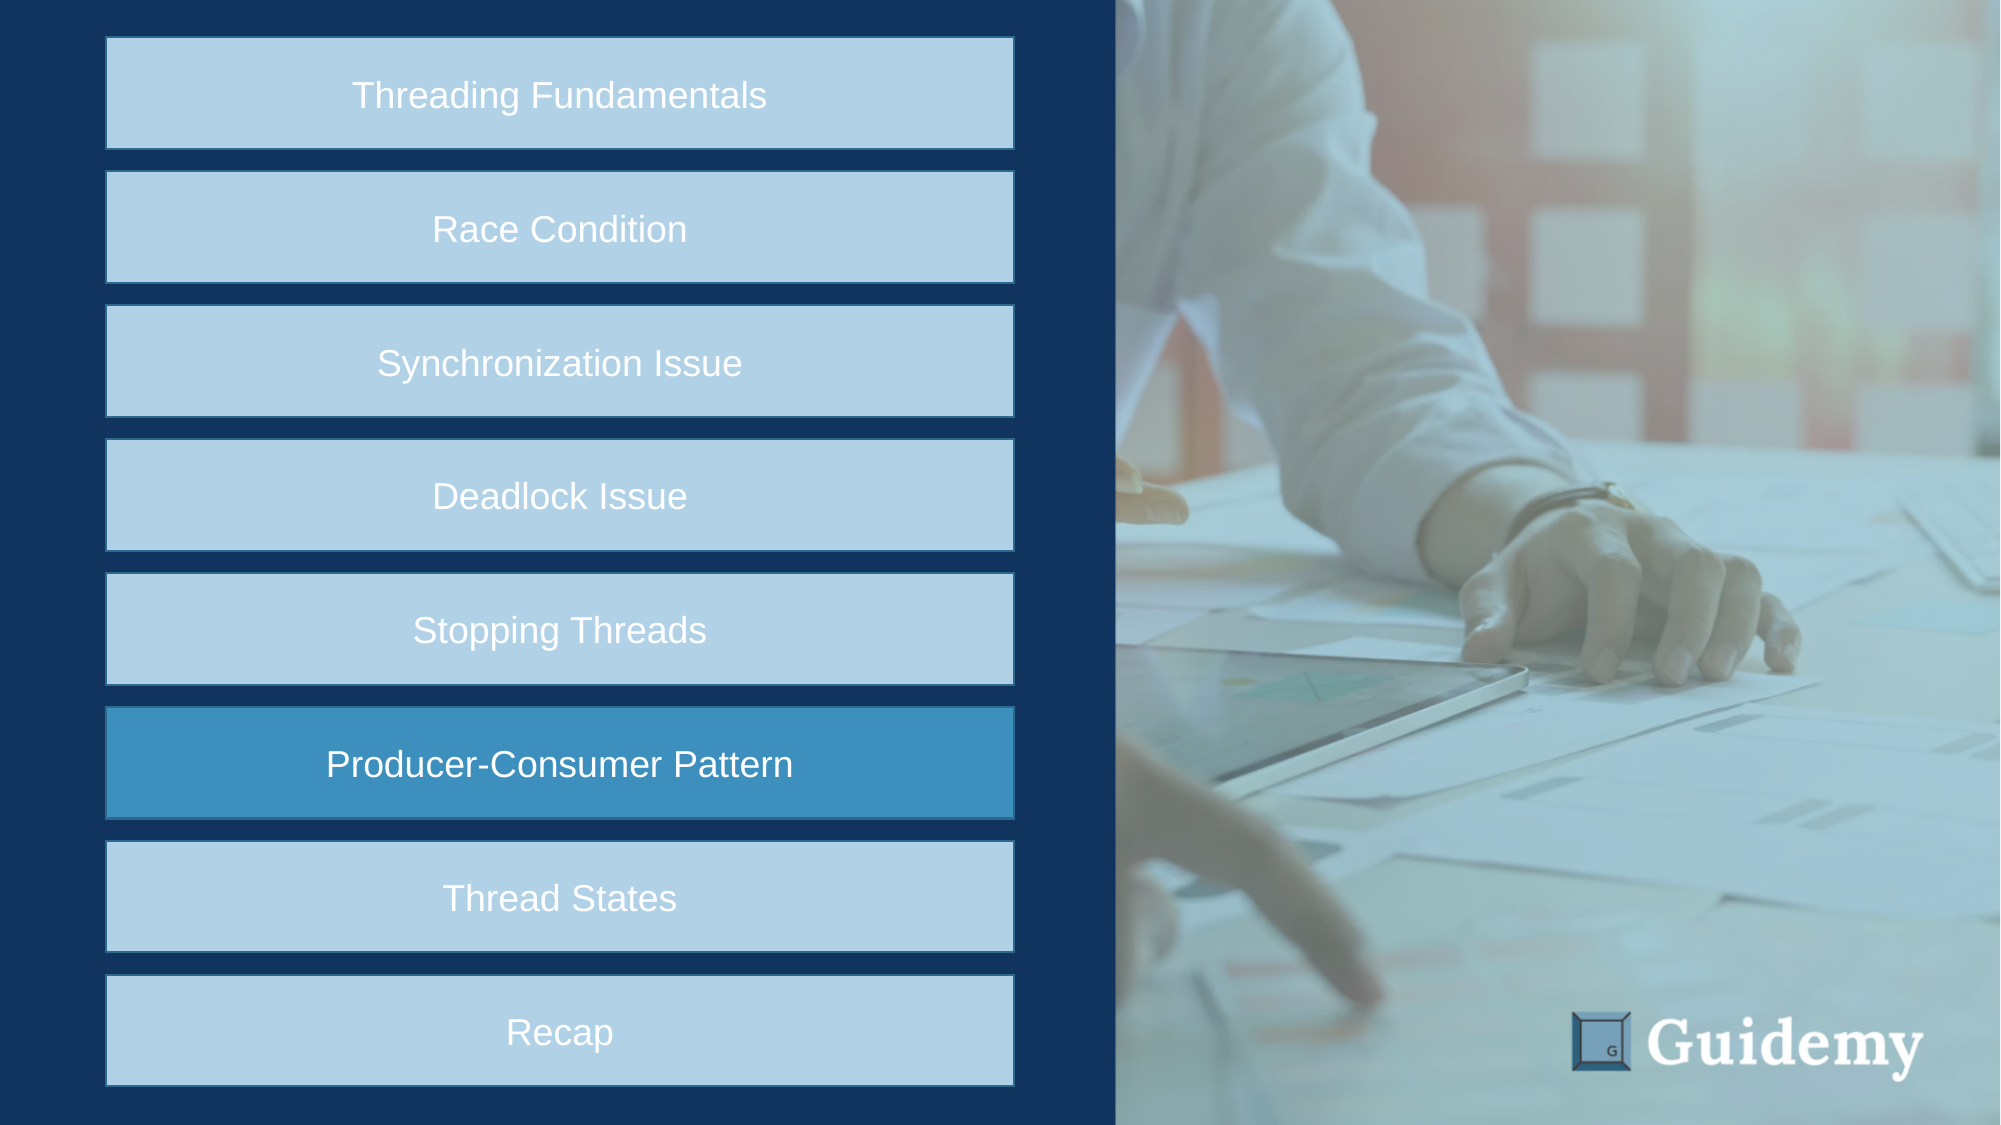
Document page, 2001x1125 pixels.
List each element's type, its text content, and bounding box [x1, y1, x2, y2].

text_box Recap [105, 974, 1015, 1087]
text_box Producer-Consumer Pattern [105, 706, 1015, 820]
text_box Thread States [105, 840, 1015, 953]
text_box Threading Fundamentals [105, 36, 1015, 150]
text_box Stopping Threads [105, 572, 1015, 686]
text_box Synchronization Issue [105, 304, 1015, 418]
text_box Race Condition [105, 170, 1015, 284]
text_box Deadlock Issue [105, 438, 1015, 552]
picture [0, 0, 2001, 1125]
